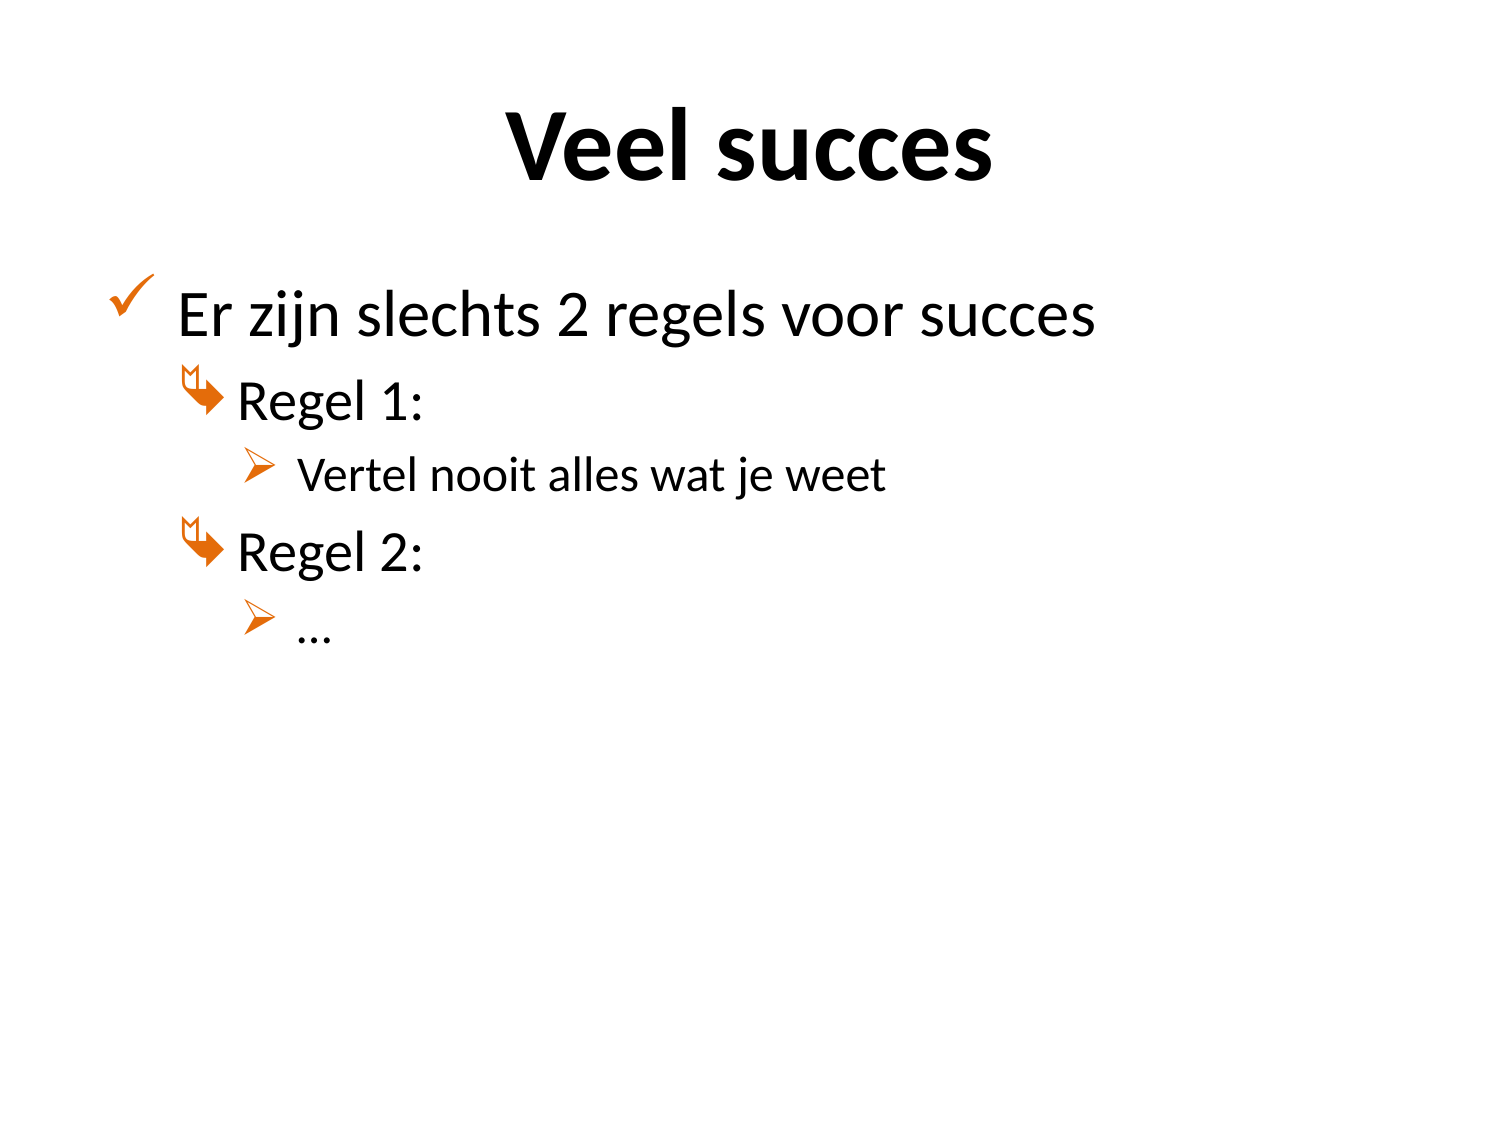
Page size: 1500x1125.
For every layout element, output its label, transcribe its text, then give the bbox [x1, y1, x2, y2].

list Er zijn slechts 2 regels voor succes Regel 1: Vertel nooit alles wat je weet Regel 2: … [75, 262, 1425, 1005]
title Veel succes [75, 45, 1425, 233]
